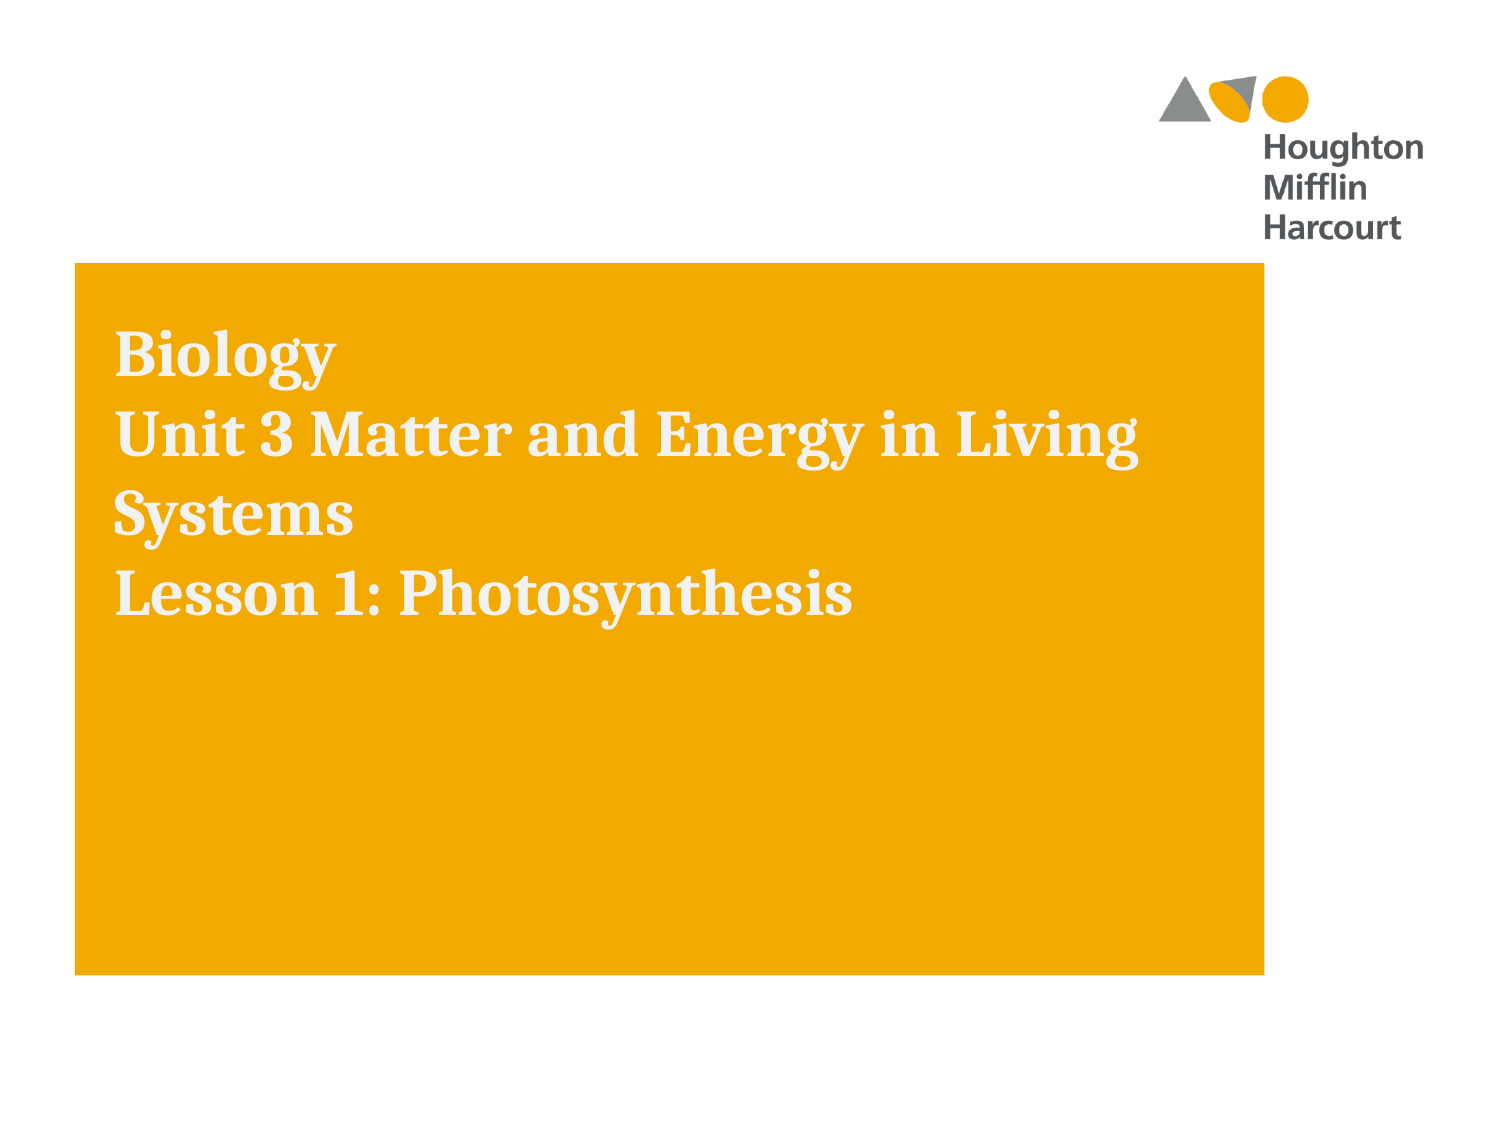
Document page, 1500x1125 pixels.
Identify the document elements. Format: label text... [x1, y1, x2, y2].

picture [1155, 72, 1426, 243]
subtitle Biology Unit 3 Matter and Energy in Living Systems Lesson 1: Photosynthesis [114, 301, 1251, 590]
